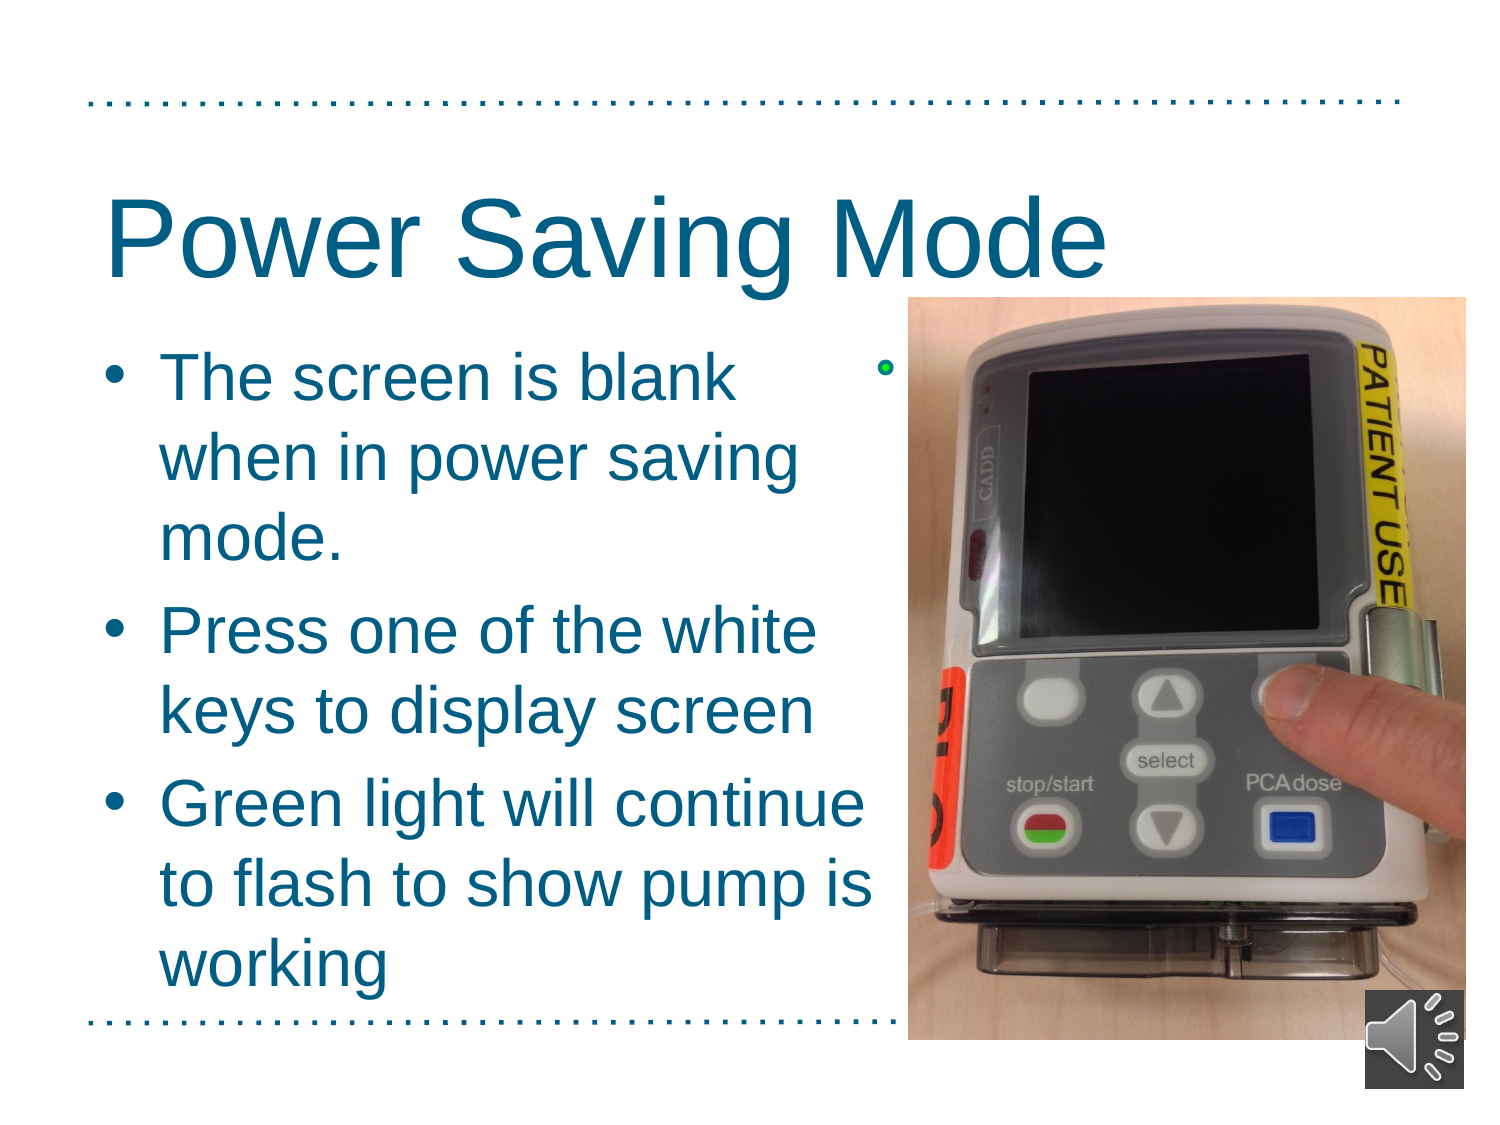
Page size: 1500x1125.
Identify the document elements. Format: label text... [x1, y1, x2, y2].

title Power Saving Mode [88, 138, 1412, 327]
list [908, 296, 1466, 1040]
list The screen is blank when in power saving mode. Press one of the white keys to display screen Green light will continue to flash to show pump is working [88, 327, 892, 976]
text_box [877, 359, 894, 376]
picture [1364, 989, 1465, 1090]
